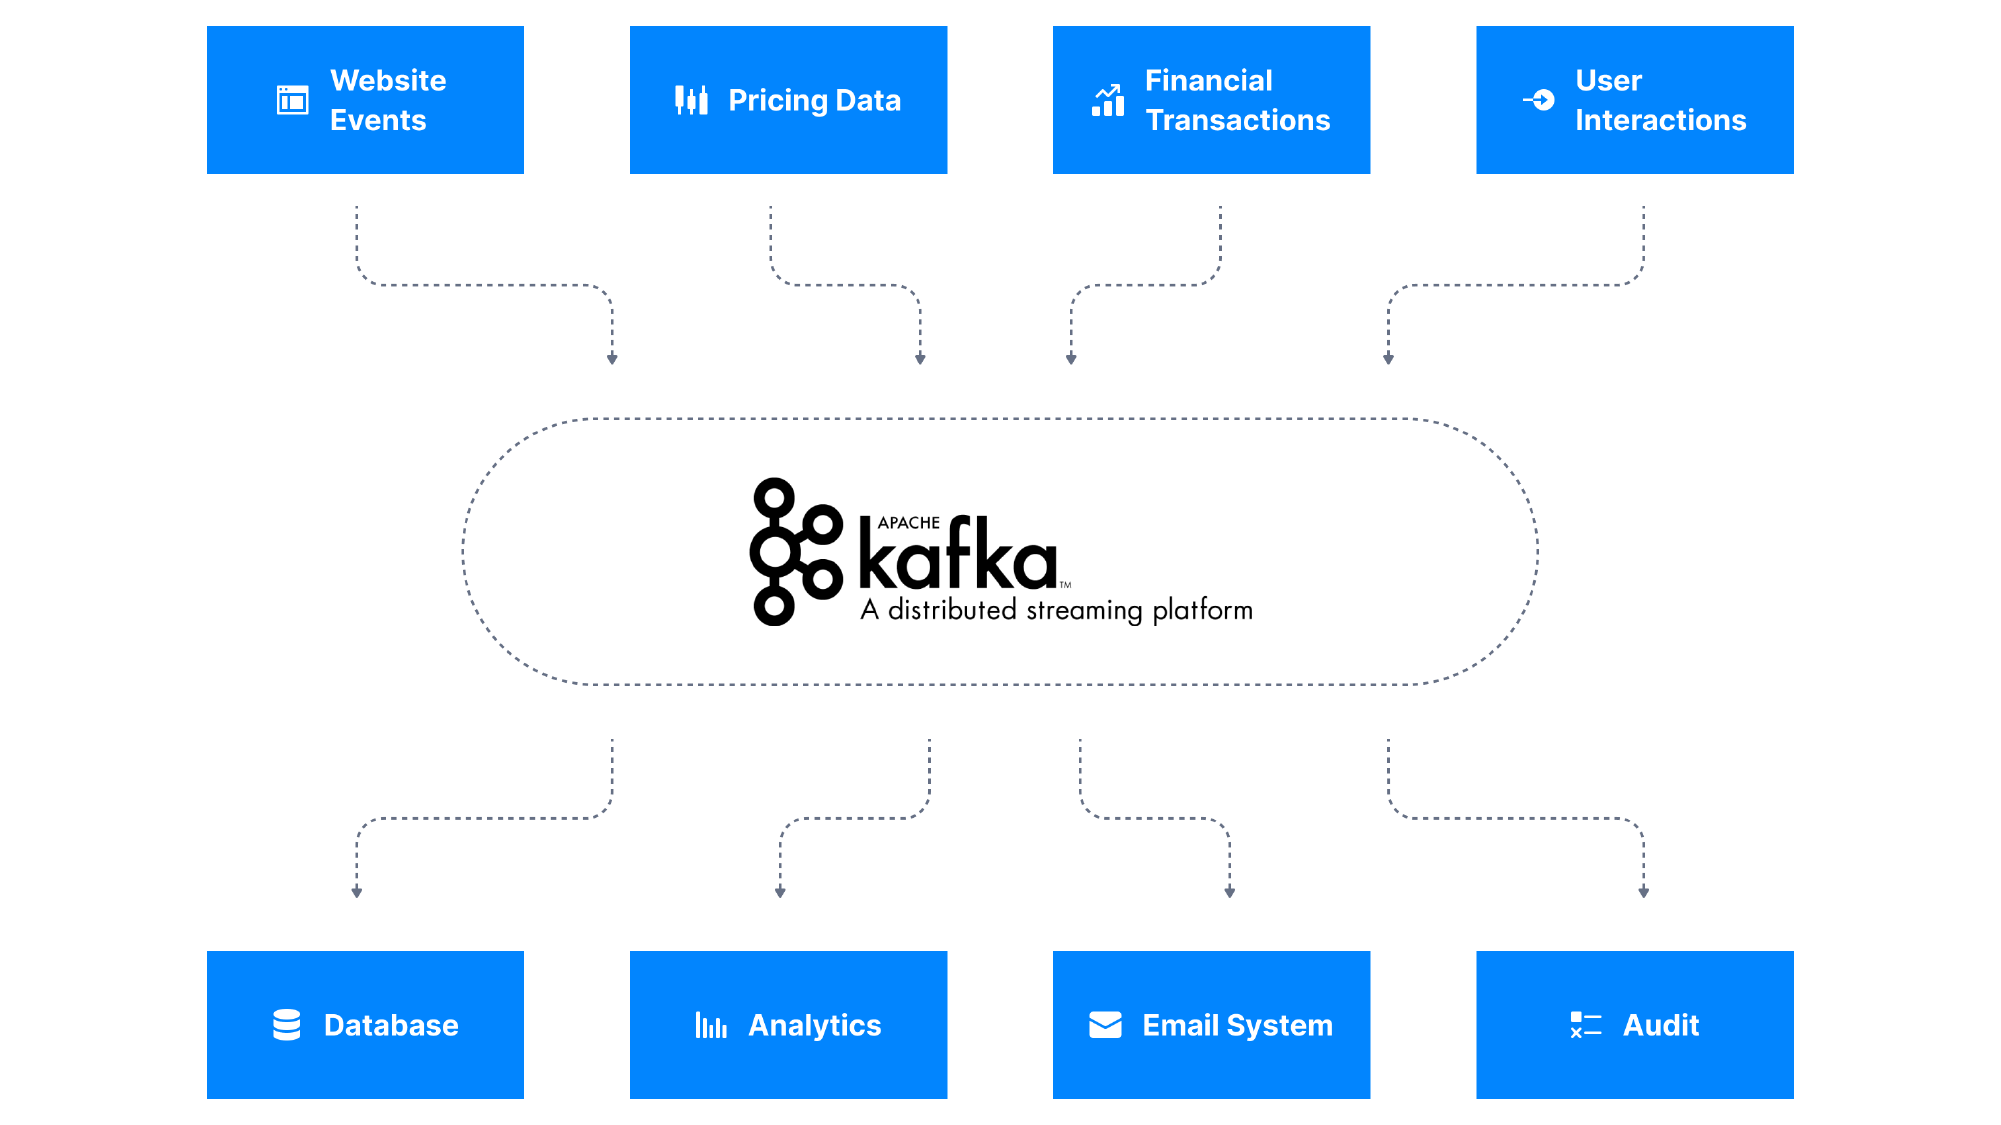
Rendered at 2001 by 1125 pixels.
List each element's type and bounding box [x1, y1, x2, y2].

picture [179, 0, 1820, 1125]
